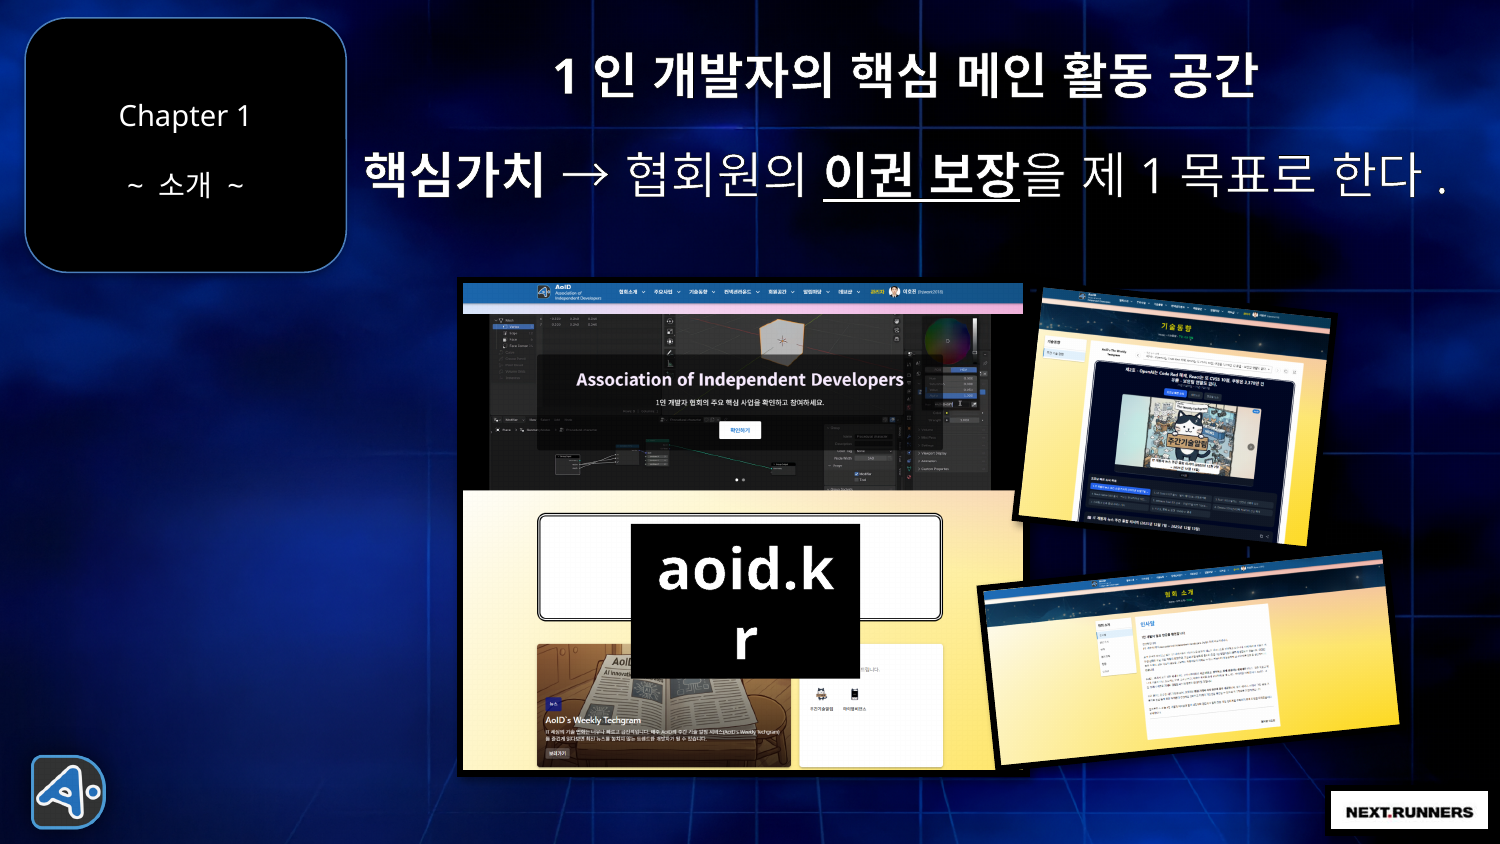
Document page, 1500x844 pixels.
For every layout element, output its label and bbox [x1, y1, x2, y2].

picture [0, 0, 1500, 844]
text_box [24, 17, 347, 273]
text_box [462, 282, 1024, 771]
